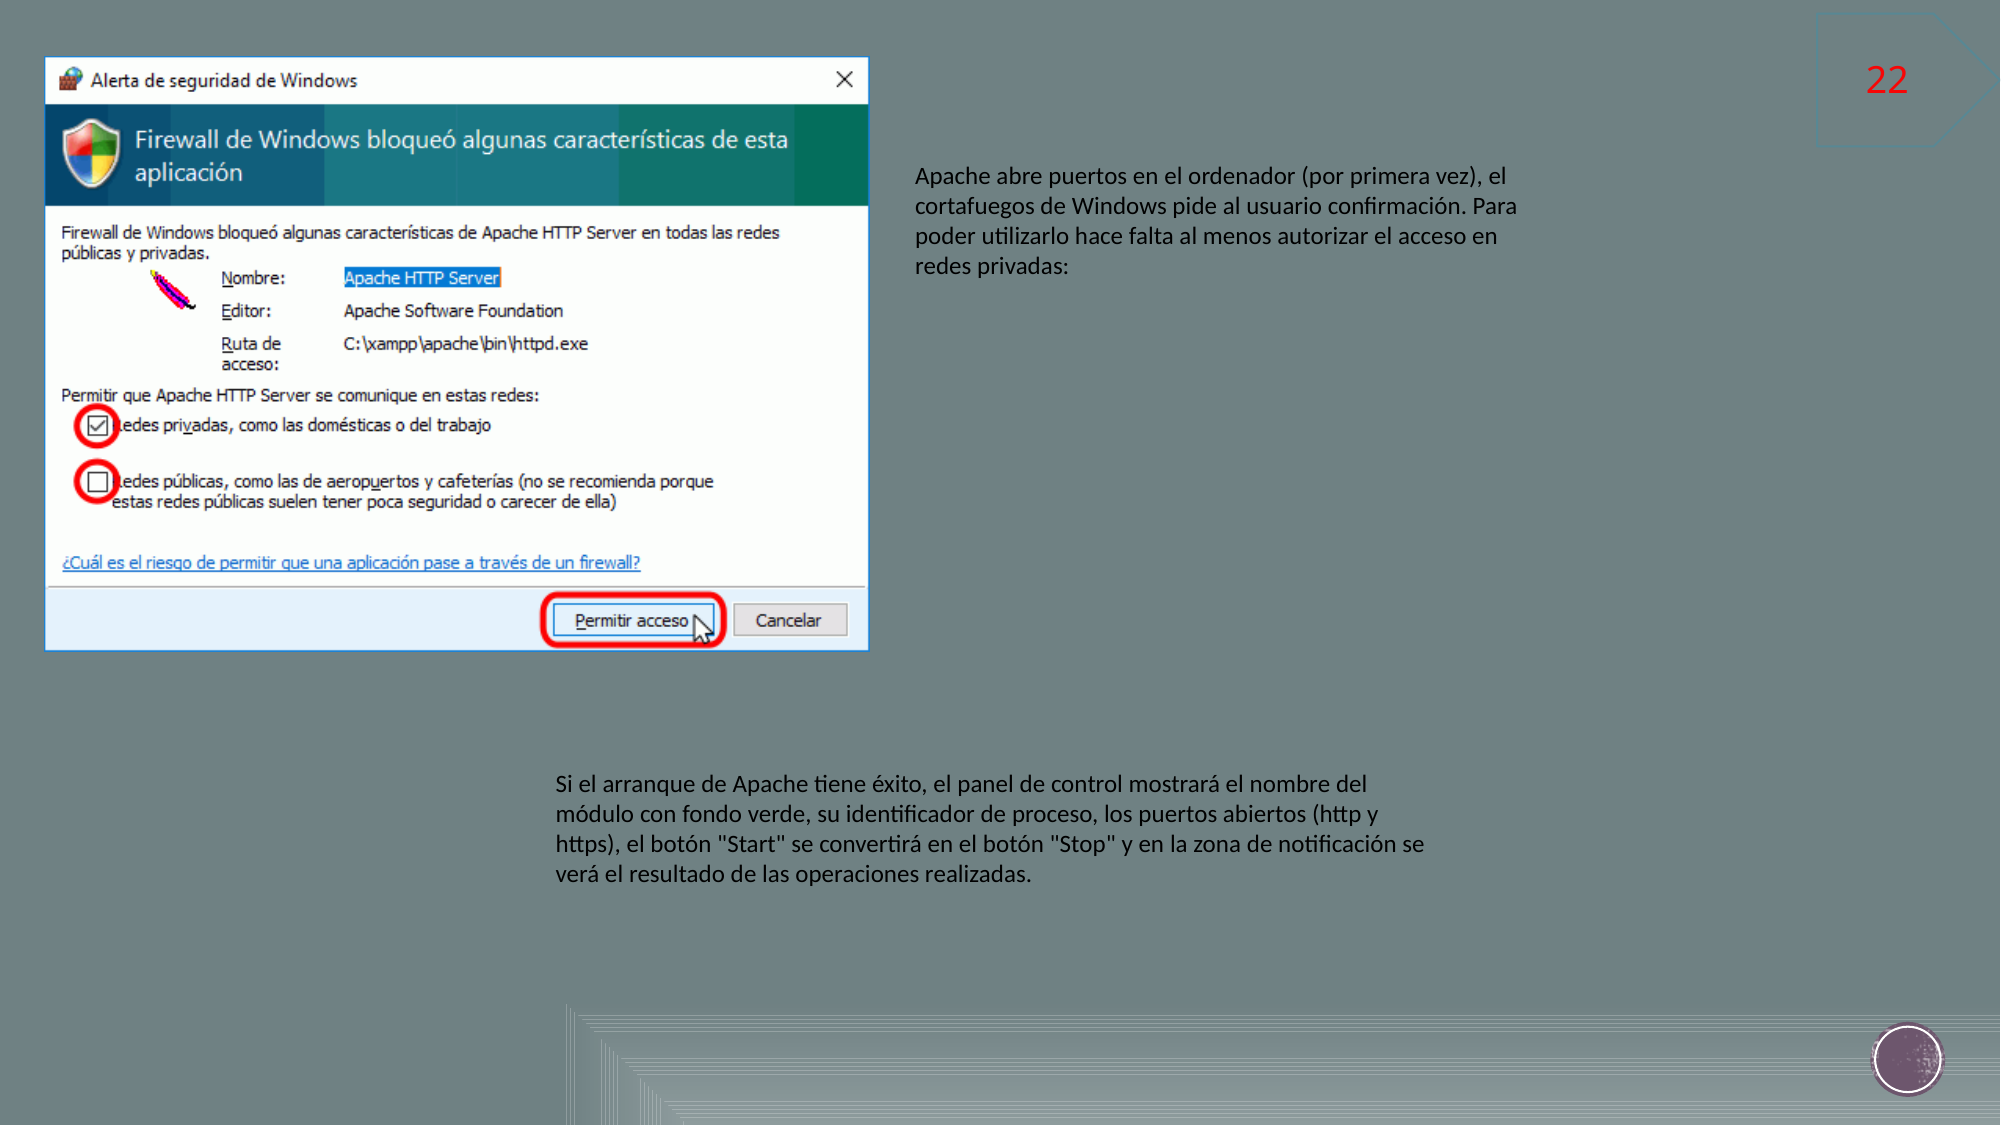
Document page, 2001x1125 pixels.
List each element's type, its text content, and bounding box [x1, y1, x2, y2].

picture [44, 56, 870, 652]
text_box Si el arranque de Apache tiene éxito, el panel de control mostrará el nombre del módulo con fondo verde, su identificador de proceso, los puertos abiertos (http y https), el botón "Start" se convertirá en el botón "Stop" y en la zona de notificación se verá el resultado de las operaciones realizadas. [540, 759, 1460, 895]
text_box Apache abre puertos en el ordenador (por primera vez), el cortafuegos de Windows pide al usuario confirmación. Para poder utilizarlo hace falta al menos autorizar el acceso en redes privadas: [899, 151, 1572, 332]
